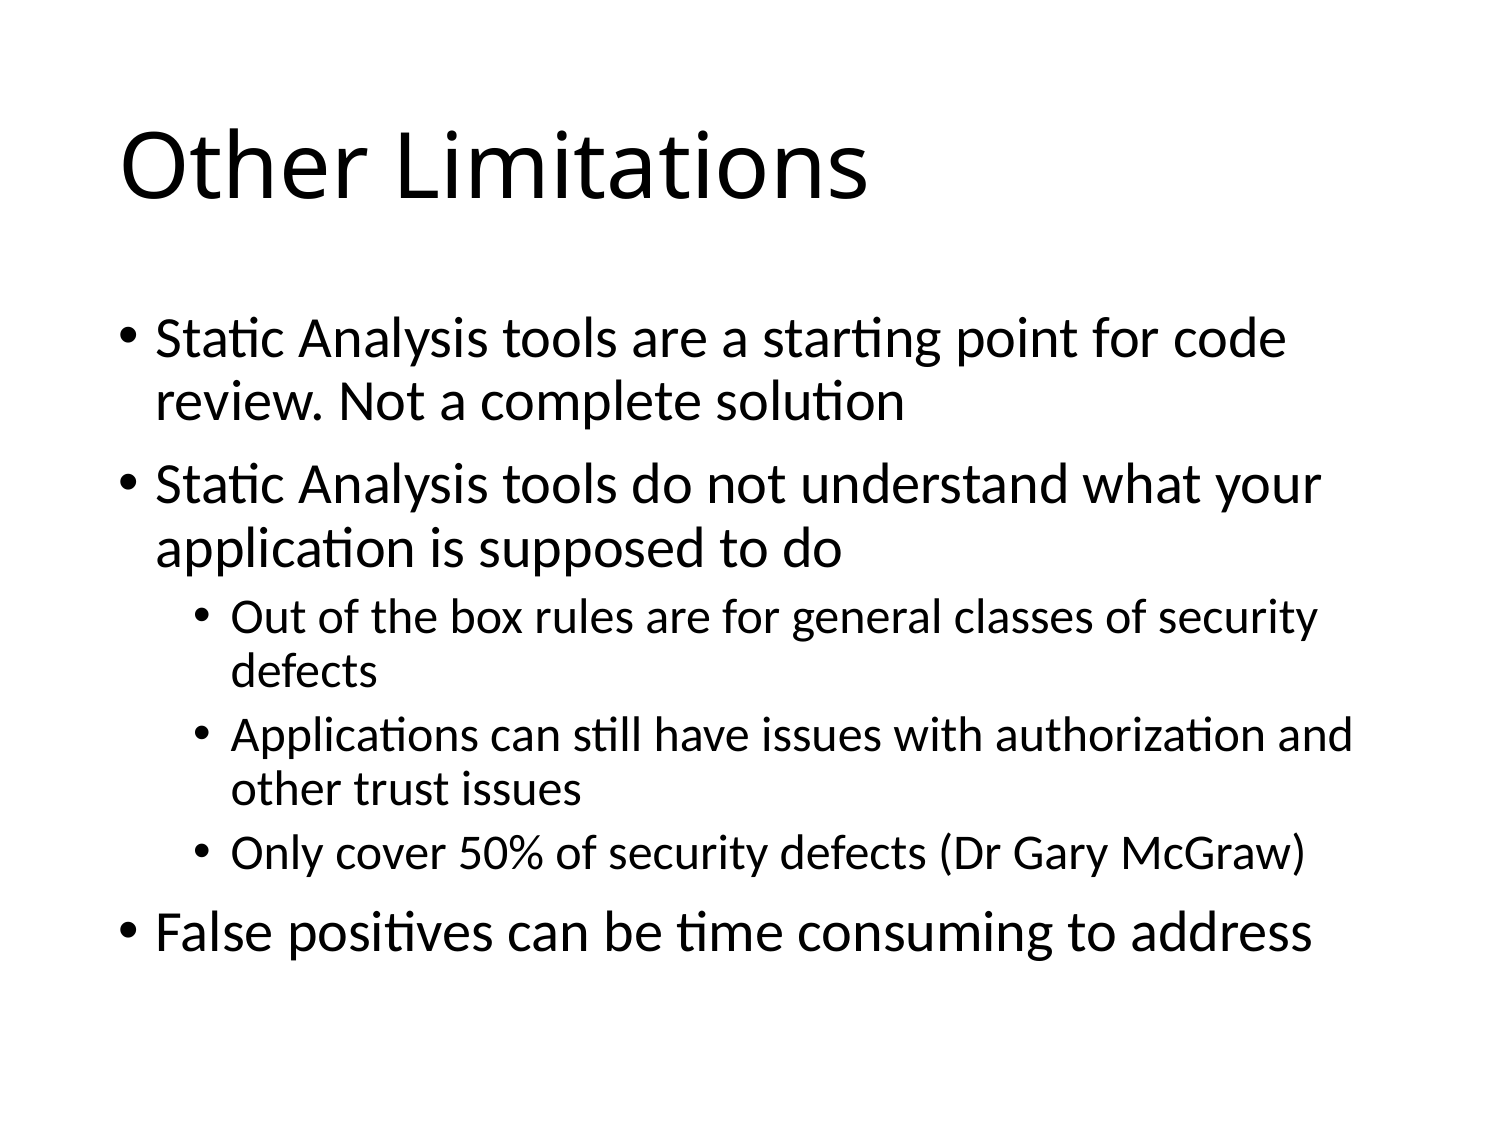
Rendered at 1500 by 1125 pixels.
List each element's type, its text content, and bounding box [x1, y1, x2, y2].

title Other Limitations [103, 59, 1397, 278]
list Static Analysis tools are a starting point for code review. Not a complete solution Static Analysis tools do not understand what your application is supposed to do Out of the box rules are for general classes of security defects Applications can still have issues with authorization and other trust issues Only cover 50% of security defects (Dr Gary McGraw) False positives can be time consuming to address [103, 299, 1397, 1014]
